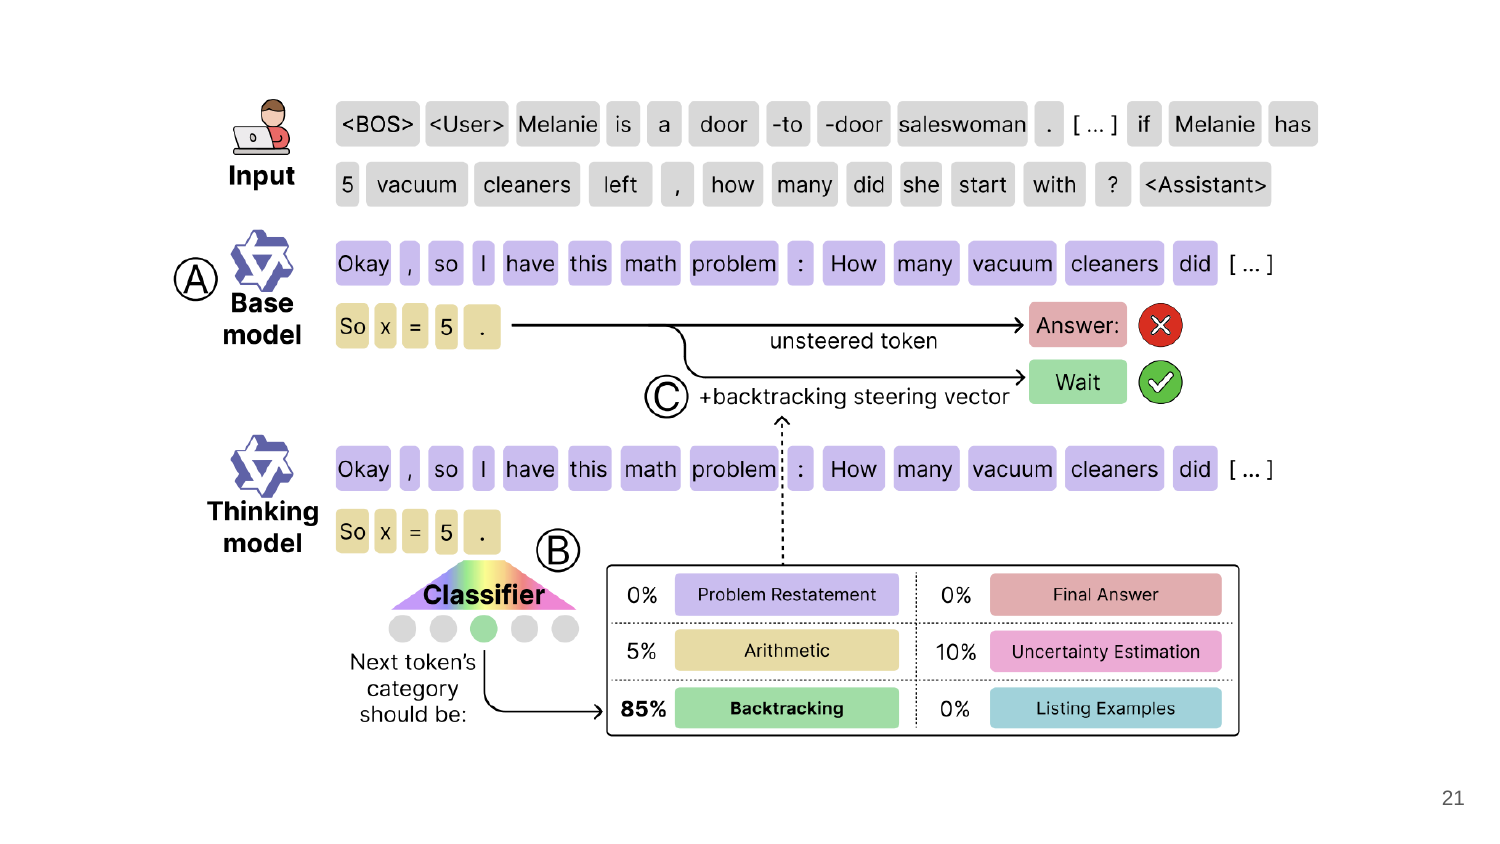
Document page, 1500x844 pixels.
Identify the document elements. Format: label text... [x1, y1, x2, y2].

picture [134, 52, 1366, 792]
slide_number ‹#› [1389, 764, 1480, 830]
